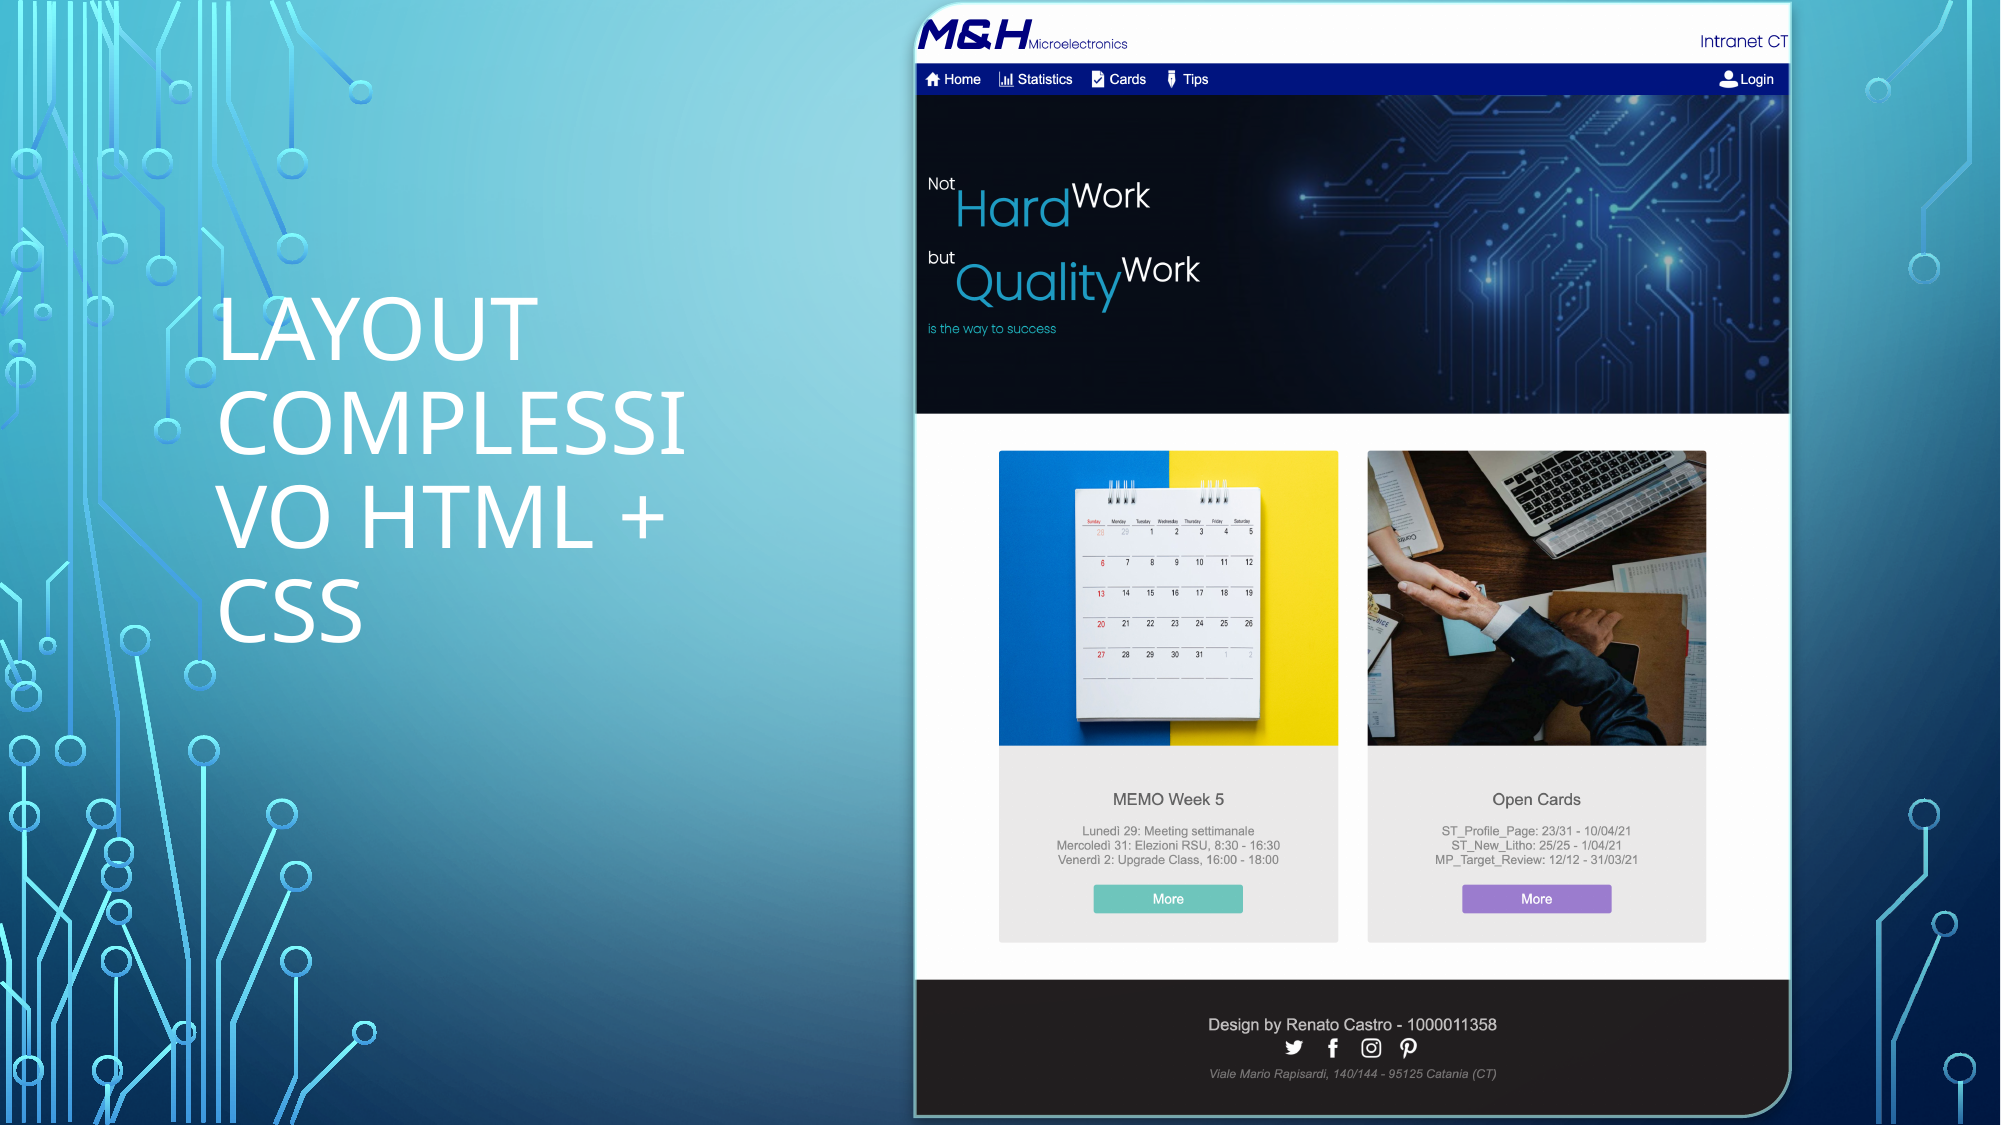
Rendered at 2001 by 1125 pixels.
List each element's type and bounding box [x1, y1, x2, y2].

picture [379, 0, 2000, 1125]
text_box [0, 0, 379, 1125]
